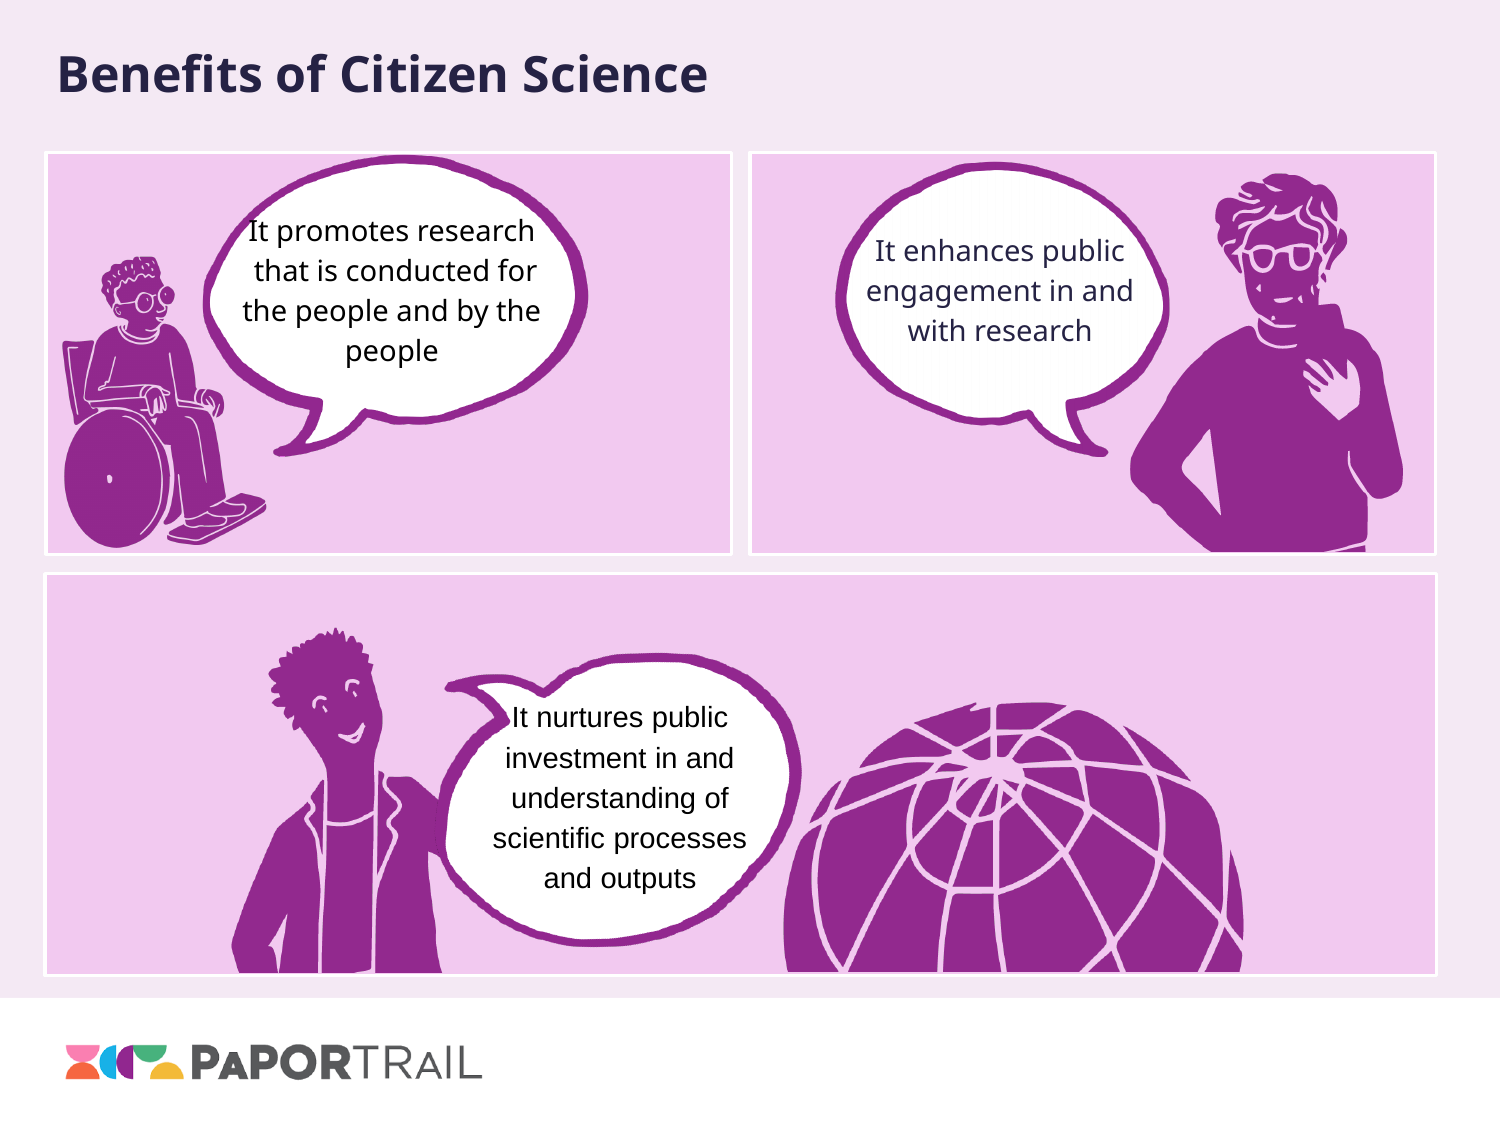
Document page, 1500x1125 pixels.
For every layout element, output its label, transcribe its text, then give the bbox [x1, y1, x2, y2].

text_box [44, 551, 1437, 1036]
picture [0, 0, 1500, 1125]
title Benefits of Citizen Science [41, 41, 1457, 174]
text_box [749, 140, 1436, 550]
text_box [36, 132, 732, 581]
